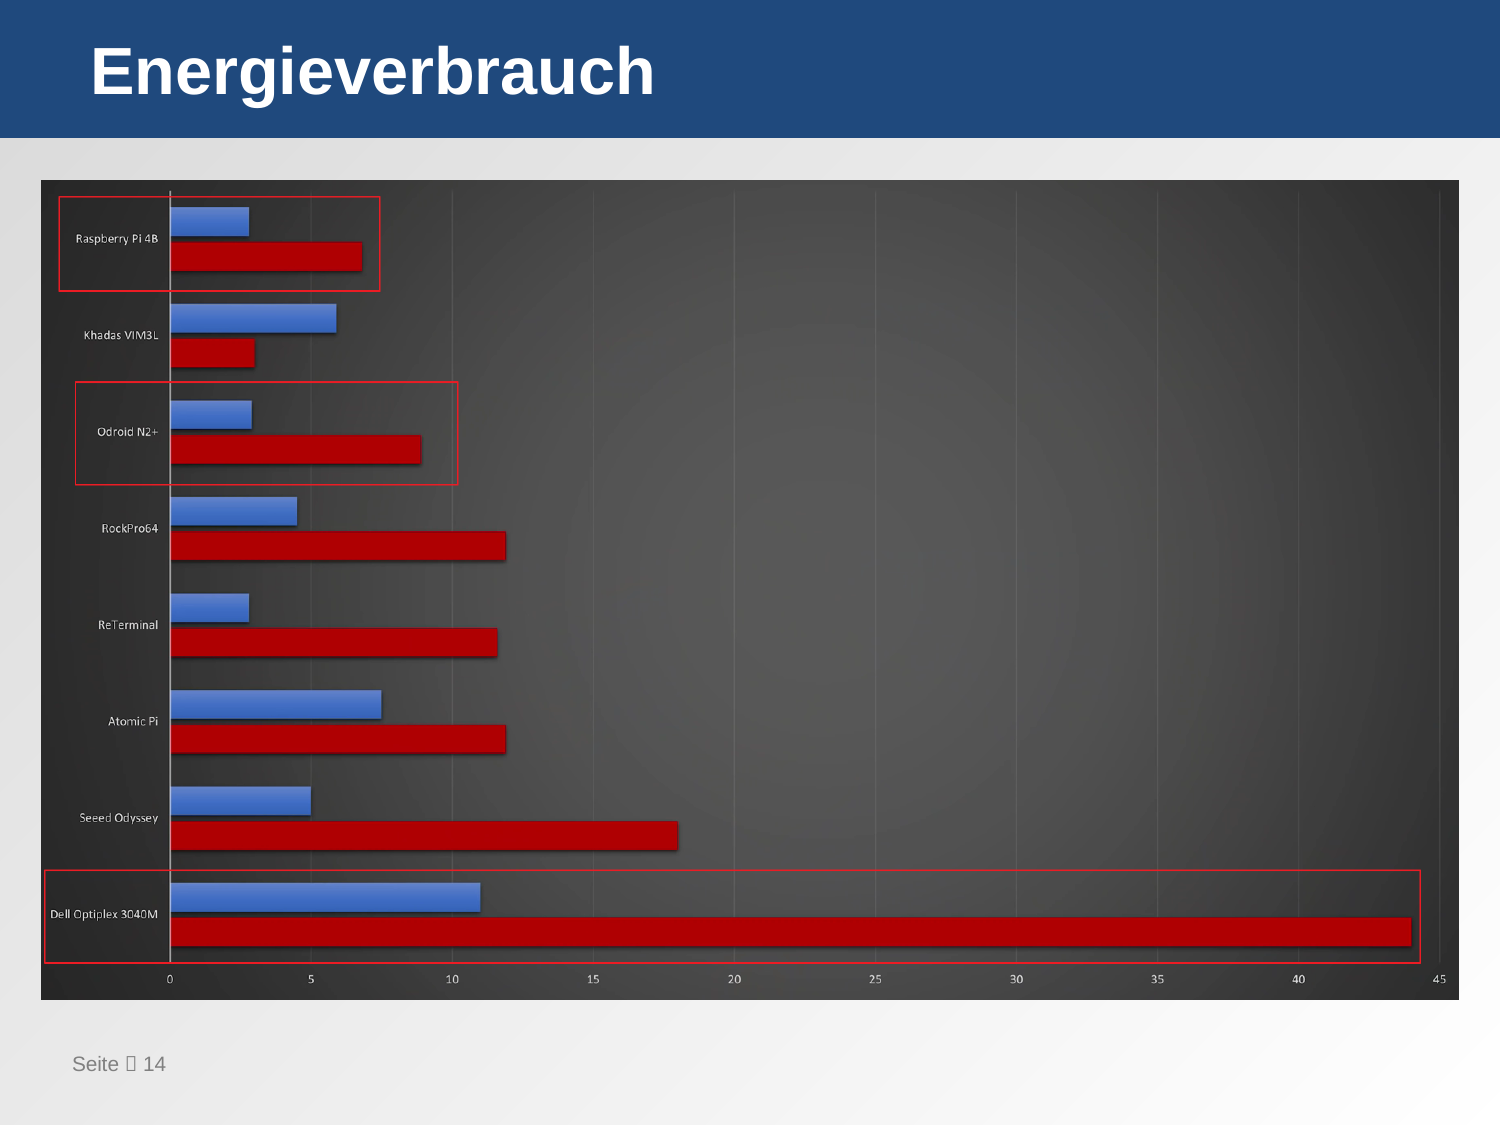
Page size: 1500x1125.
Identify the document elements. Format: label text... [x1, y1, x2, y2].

picture [41, 179, 1459, 1000]
title Energieverbrauch [75, 20, 1425, 178]
